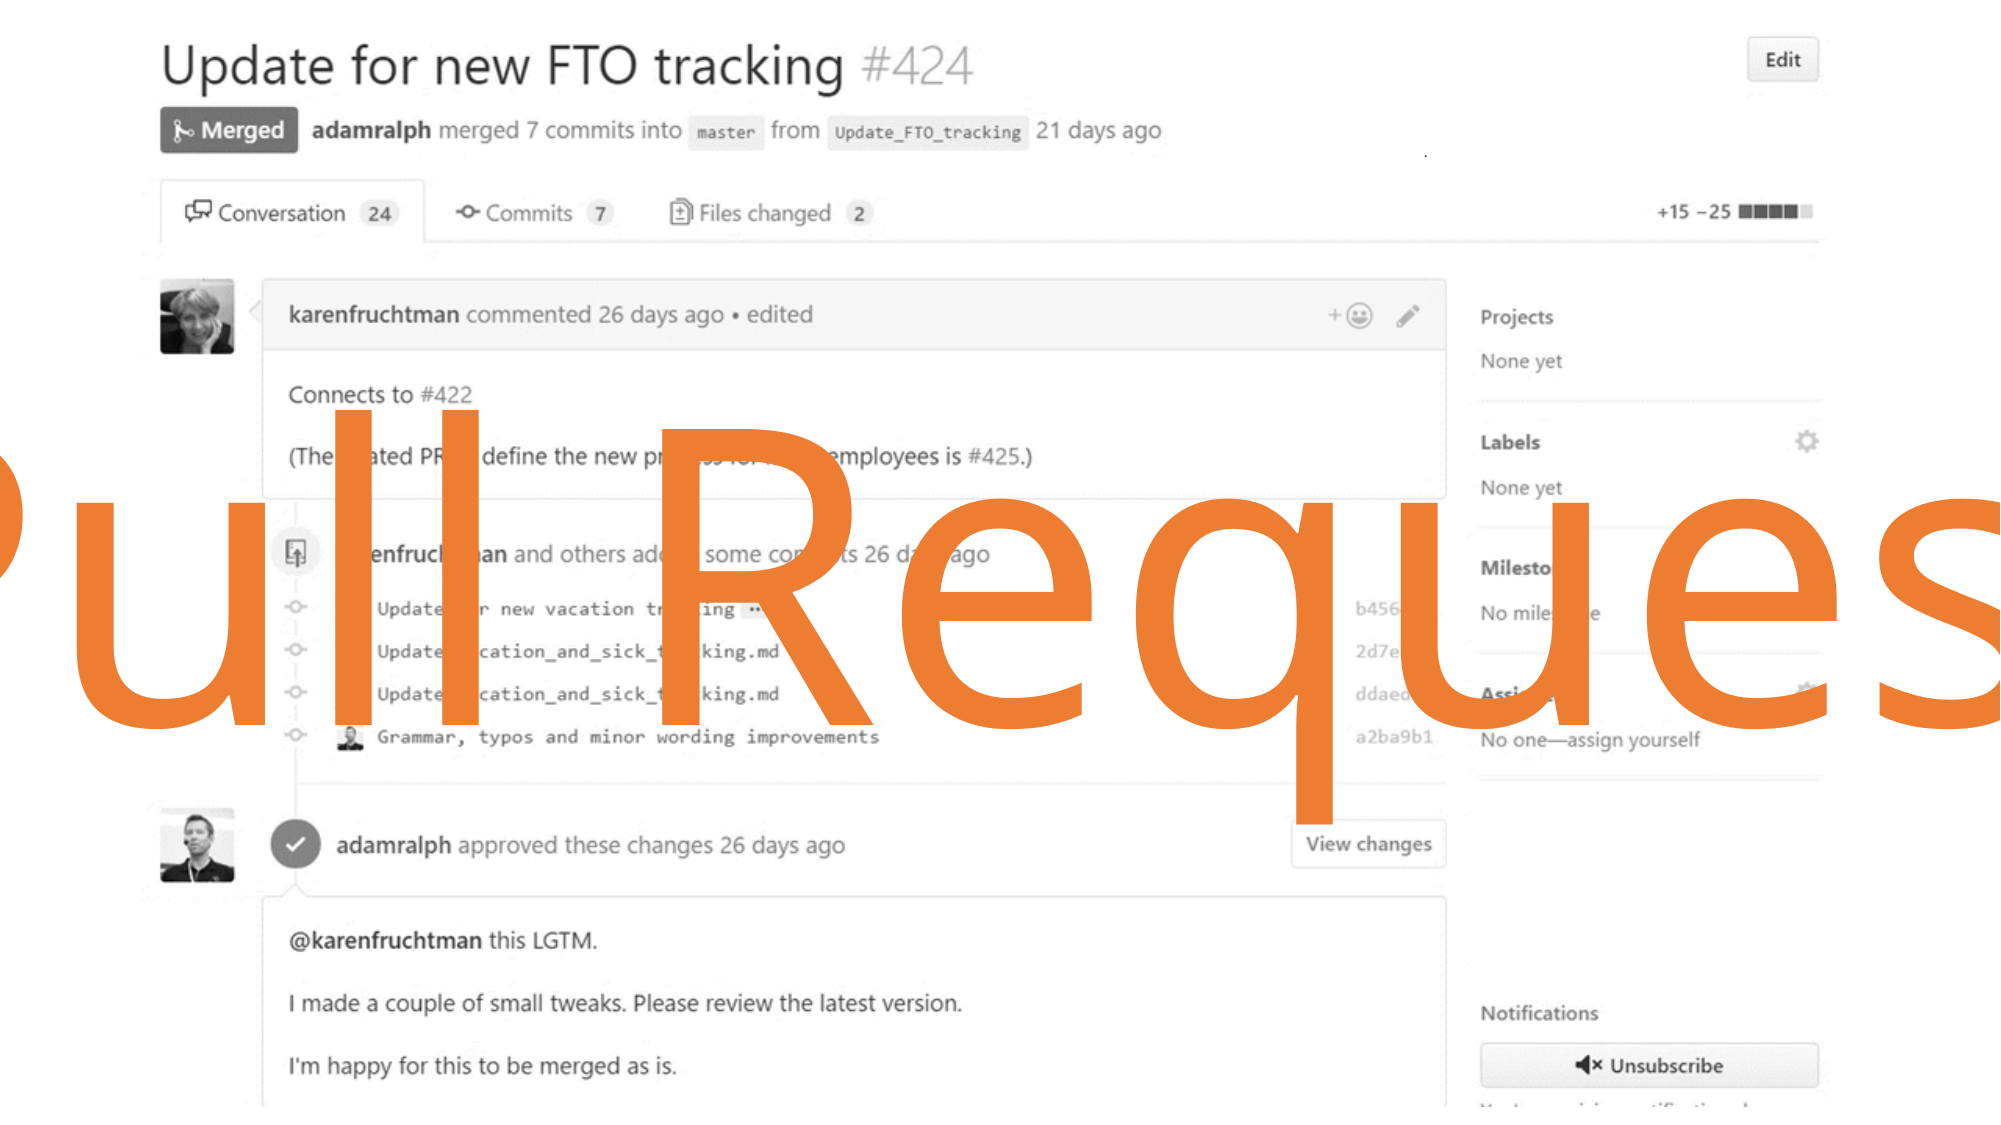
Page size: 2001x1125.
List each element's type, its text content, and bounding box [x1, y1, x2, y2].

text_box Pull Request [1877, 303, 2000, 816]
text_box Pull Request [0, 303, 123, 816]
picture [123, 18, 1877, 1107]
